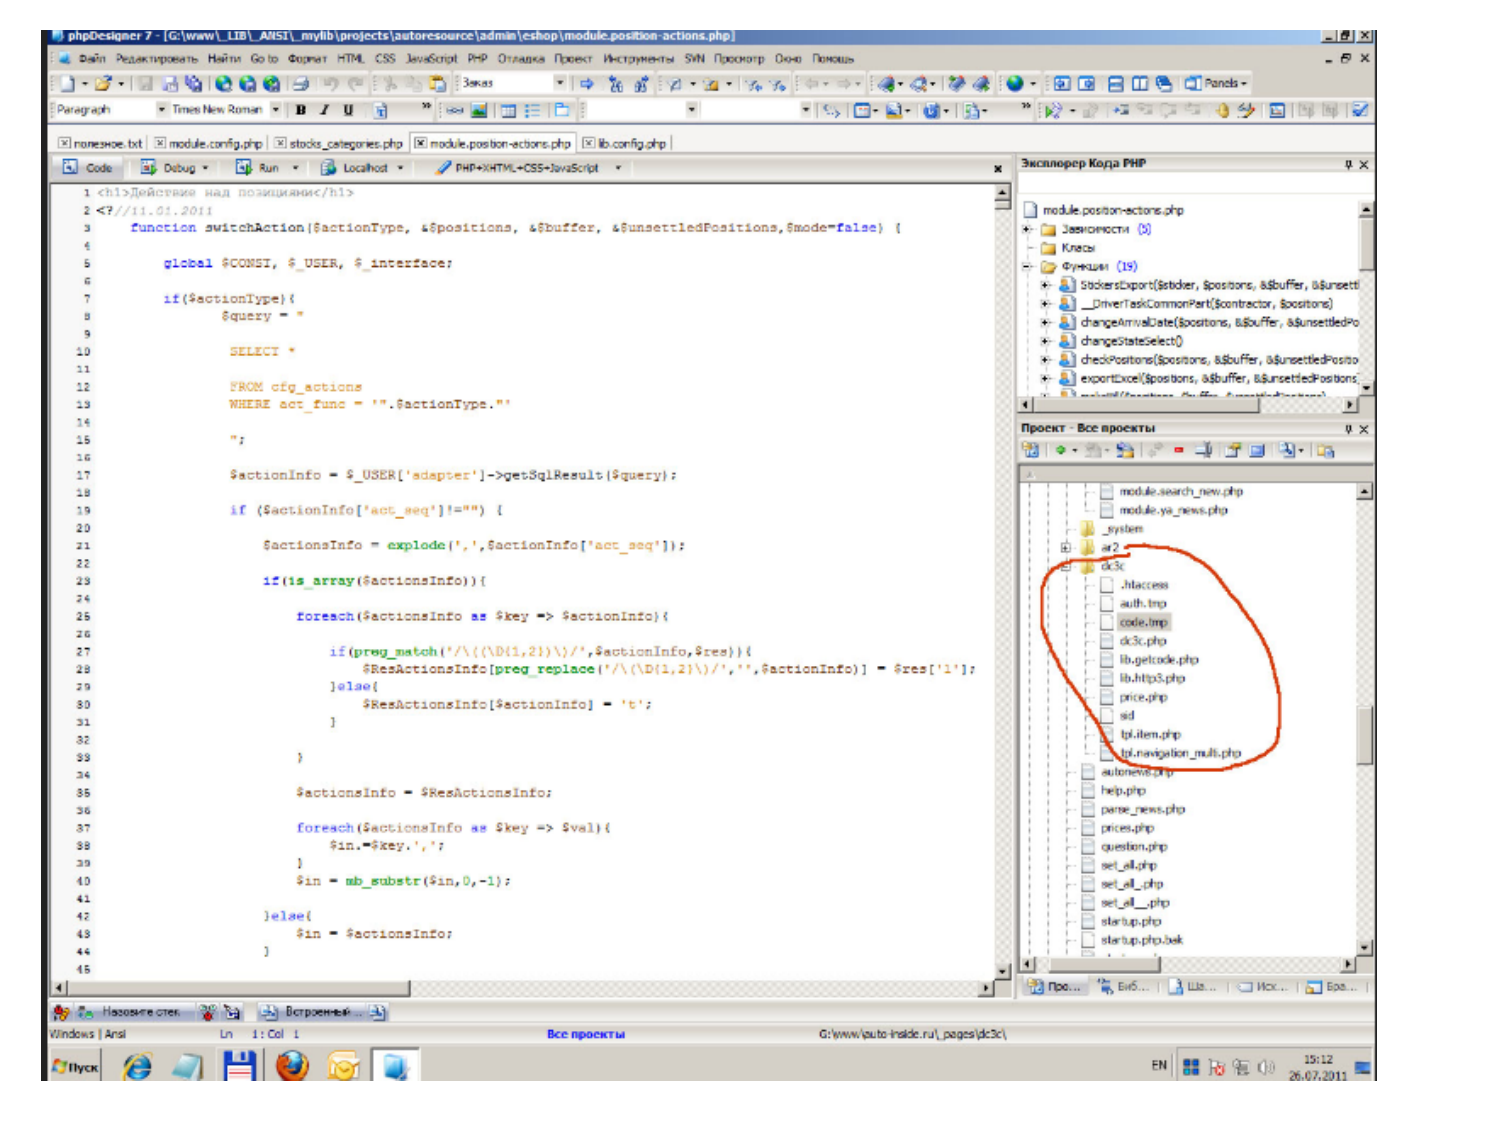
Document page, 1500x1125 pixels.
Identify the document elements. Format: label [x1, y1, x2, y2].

picture [41, 30, 1377, 1081]
